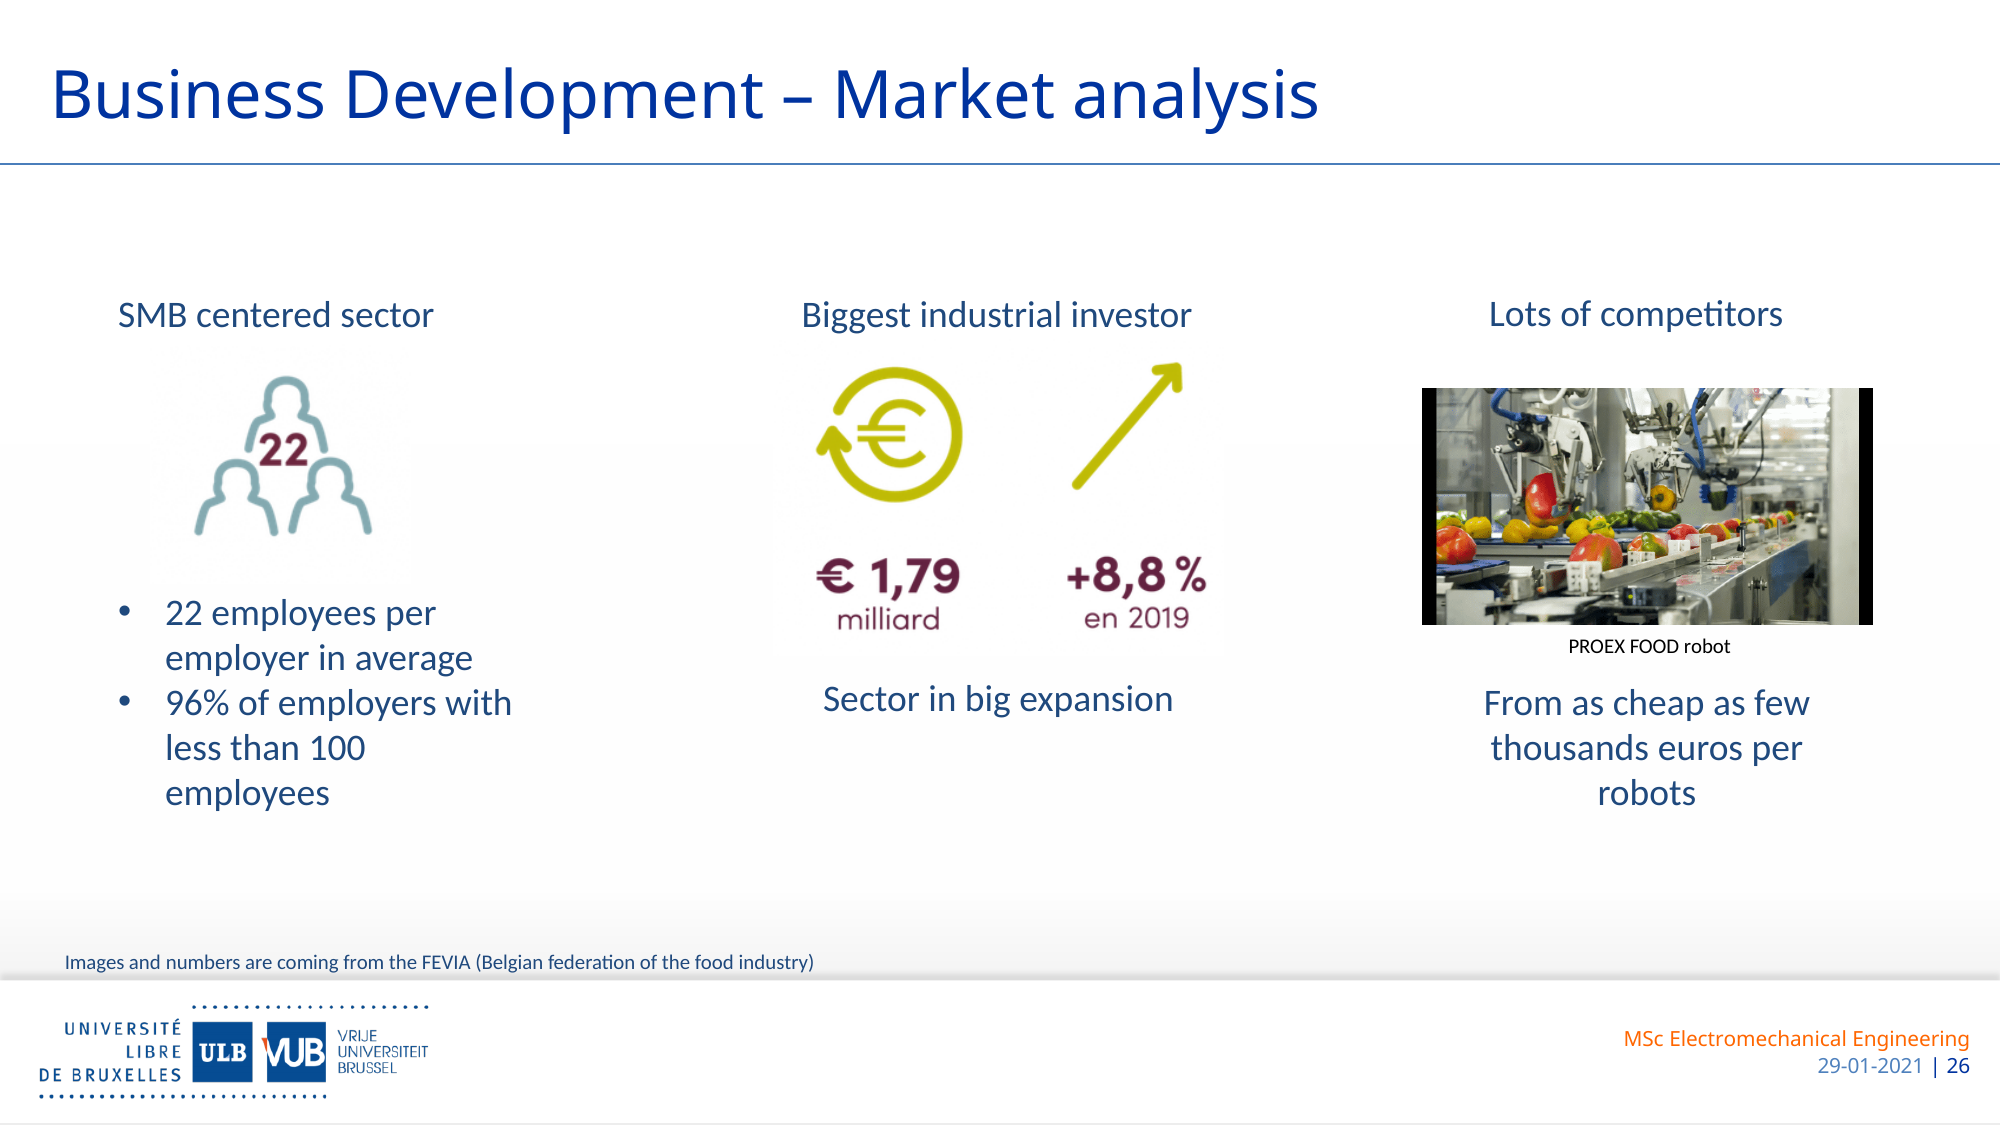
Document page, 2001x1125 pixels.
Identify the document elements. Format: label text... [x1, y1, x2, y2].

text_box PROEX FOOD robot [1553, 633, 1839, 666]
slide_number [1487, 1025, 1975, 1125]
picture [0, 0, 2000, 163]
text_box 22 employees per employer in average 96% of employers with less than 100 employees [103, 580, 553, 821]
picture [38, 997, 434, 1110]
text_box Biggest industrial investor [786, 282, 1211, 337]
text_box Images and numbers are coming from the FEVIA (Belgian federation of the food industry) [49, 941, 1542, 982]
text_box Sector in big expansion [773, 666, 1224, 727]
title Business Development – Market analysis [50, 52, 1853, 241]
text_box SMB centered sector [103, 282, 457, 343]
text_box From as cheap as few thousands euros per robots [1422, 670, 1872, 821]
text_box Lots of competitors [1474, 281, 1809, 342]
picture [0, 165, 2000, 980]
